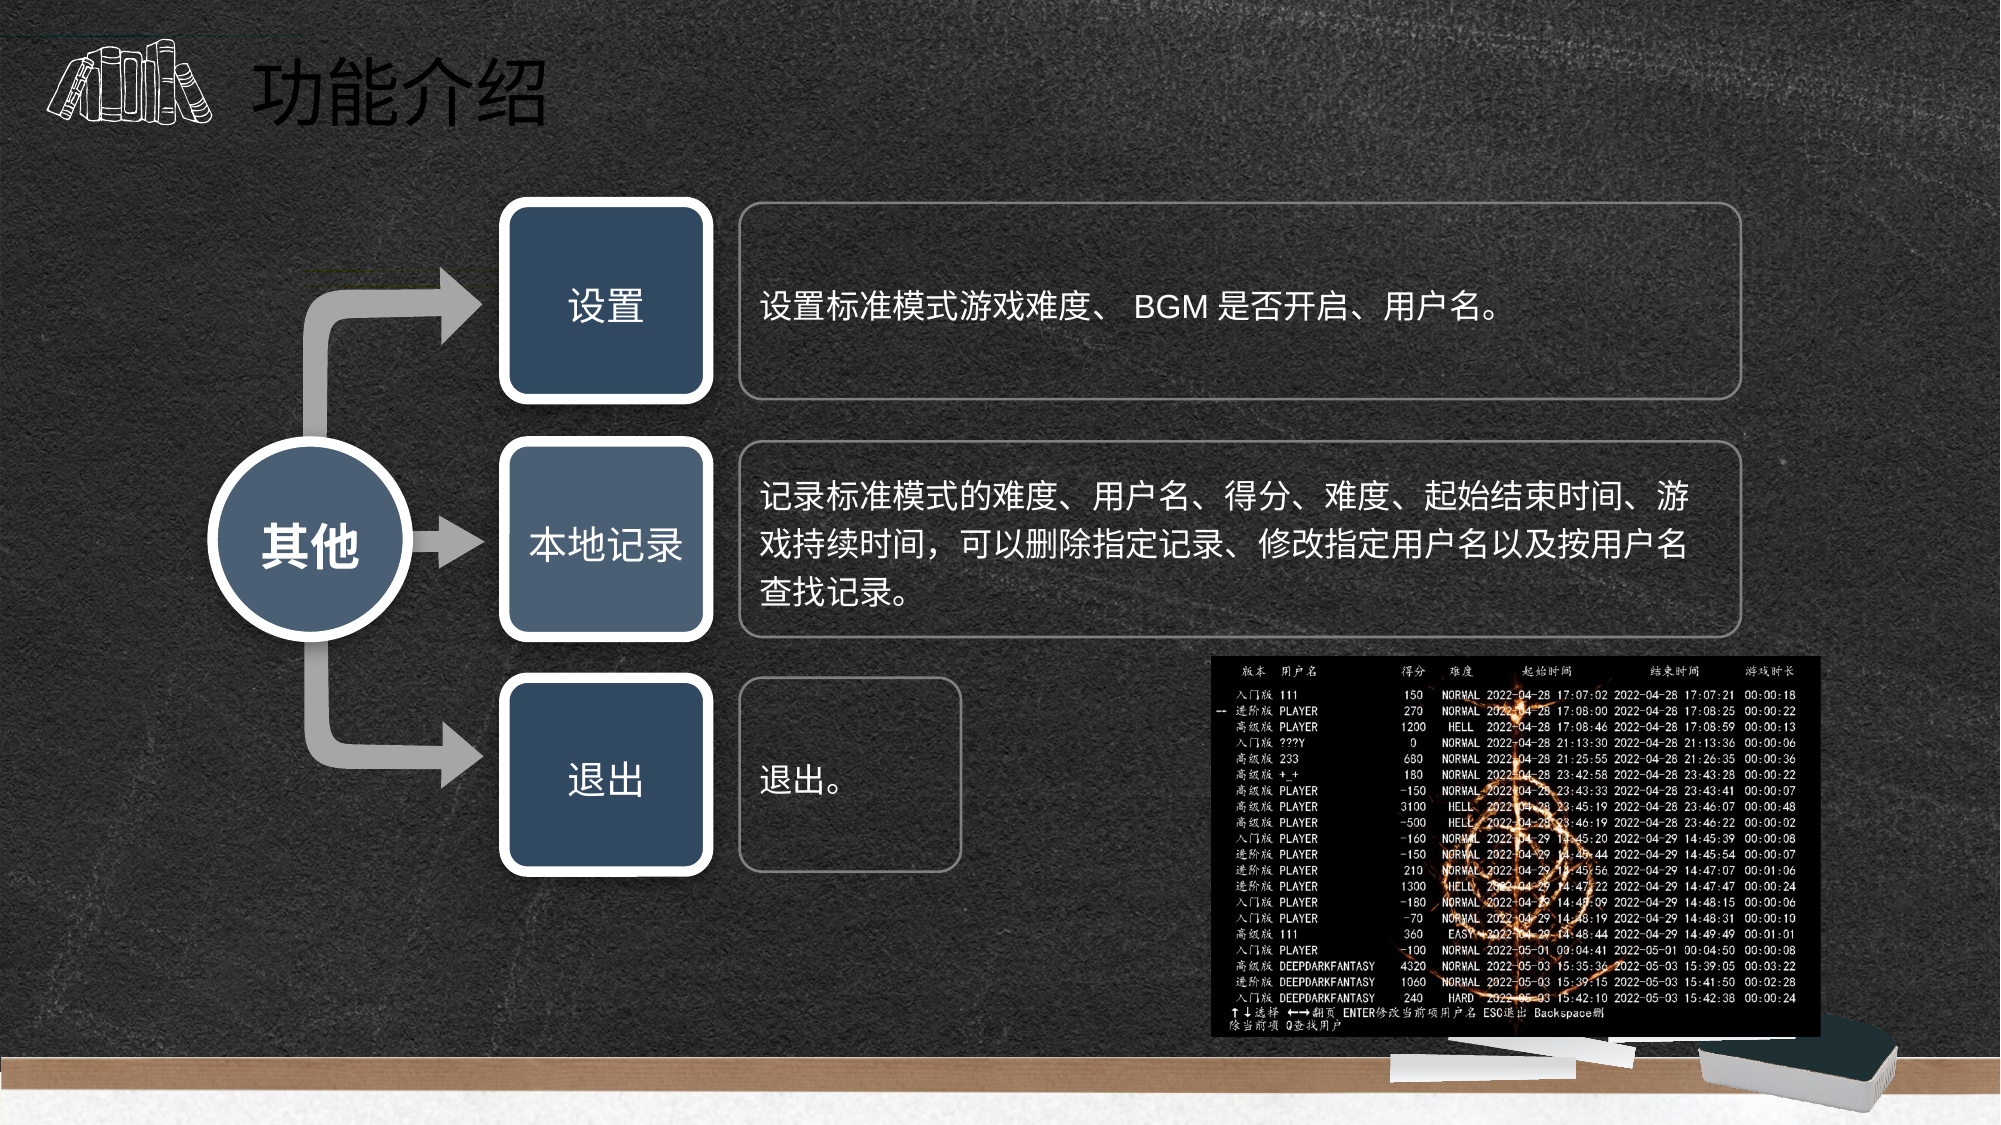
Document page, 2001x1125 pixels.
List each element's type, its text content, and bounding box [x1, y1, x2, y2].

text_box 退出 [504, 677, 709, 872]
text_box [421, 515, 485, 569]
text_box 记录标准模式的难度、用户名、得分、难度、起始结束时间、游戏持续时间，可以删除指定记录、修改指定用户名以及按用户名查找记录。 [739, 441, 1742, 637]
text_box 设置 [504, 201, 709, 400]
text_box [304, 655, 484, 789]
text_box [46, 37, 213, 126]
text_box 本地记录 [504, 441, 709, 637]
text_box 退出。 [739, 677, 962, 872]
text_box 功能介绍 [235, 38, 631, 143]
text_box 设置标准模式游戏难度、BGM是否开启、用户名。 [739, 202, 1742, 400]
text_box 其他 [212, 441, 408, 637]
picture [0, 0, 2000, 1125]
text_box [303, 266, 483, 434]
